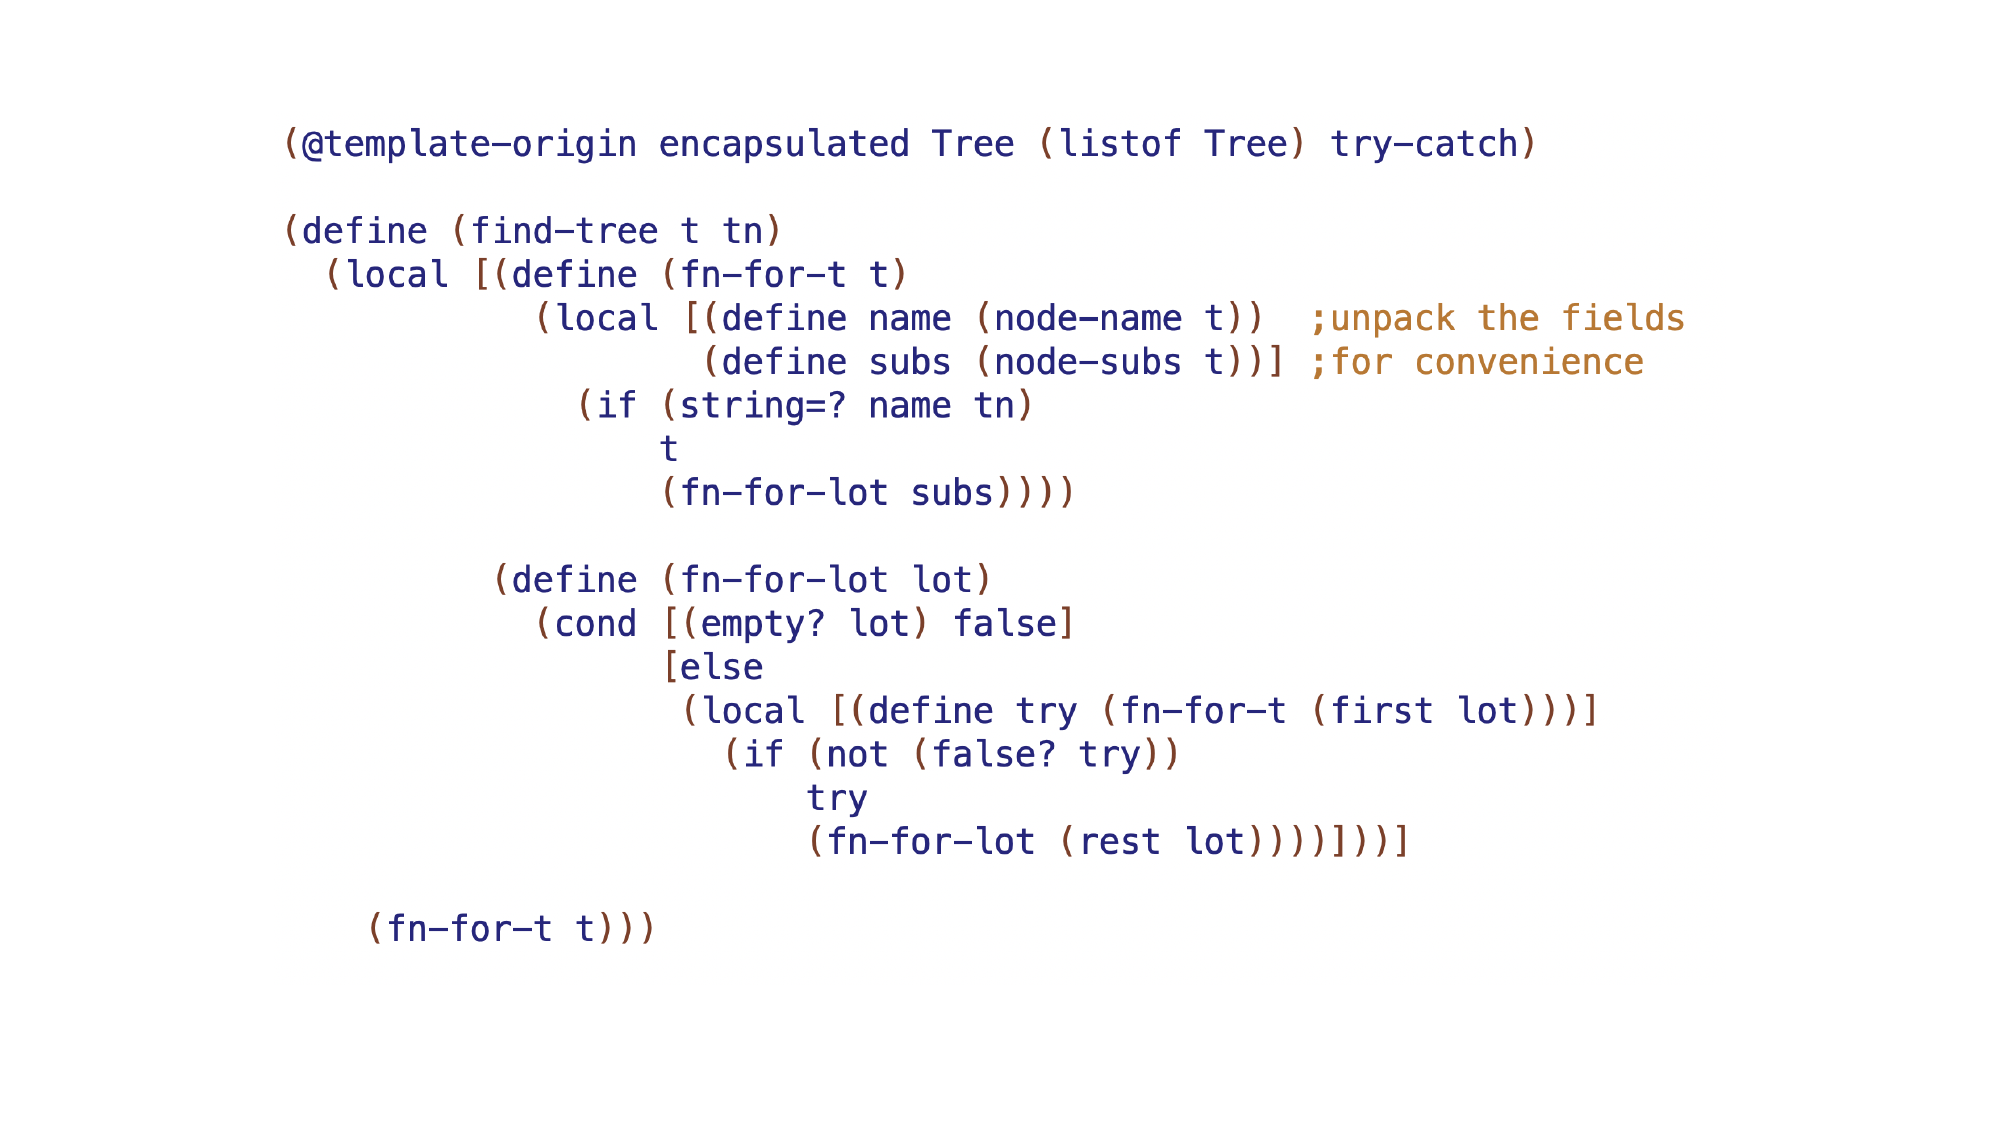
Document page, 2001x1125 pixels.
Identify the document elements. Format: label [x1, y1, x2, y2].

picture [274, 111, 1726, 985]
